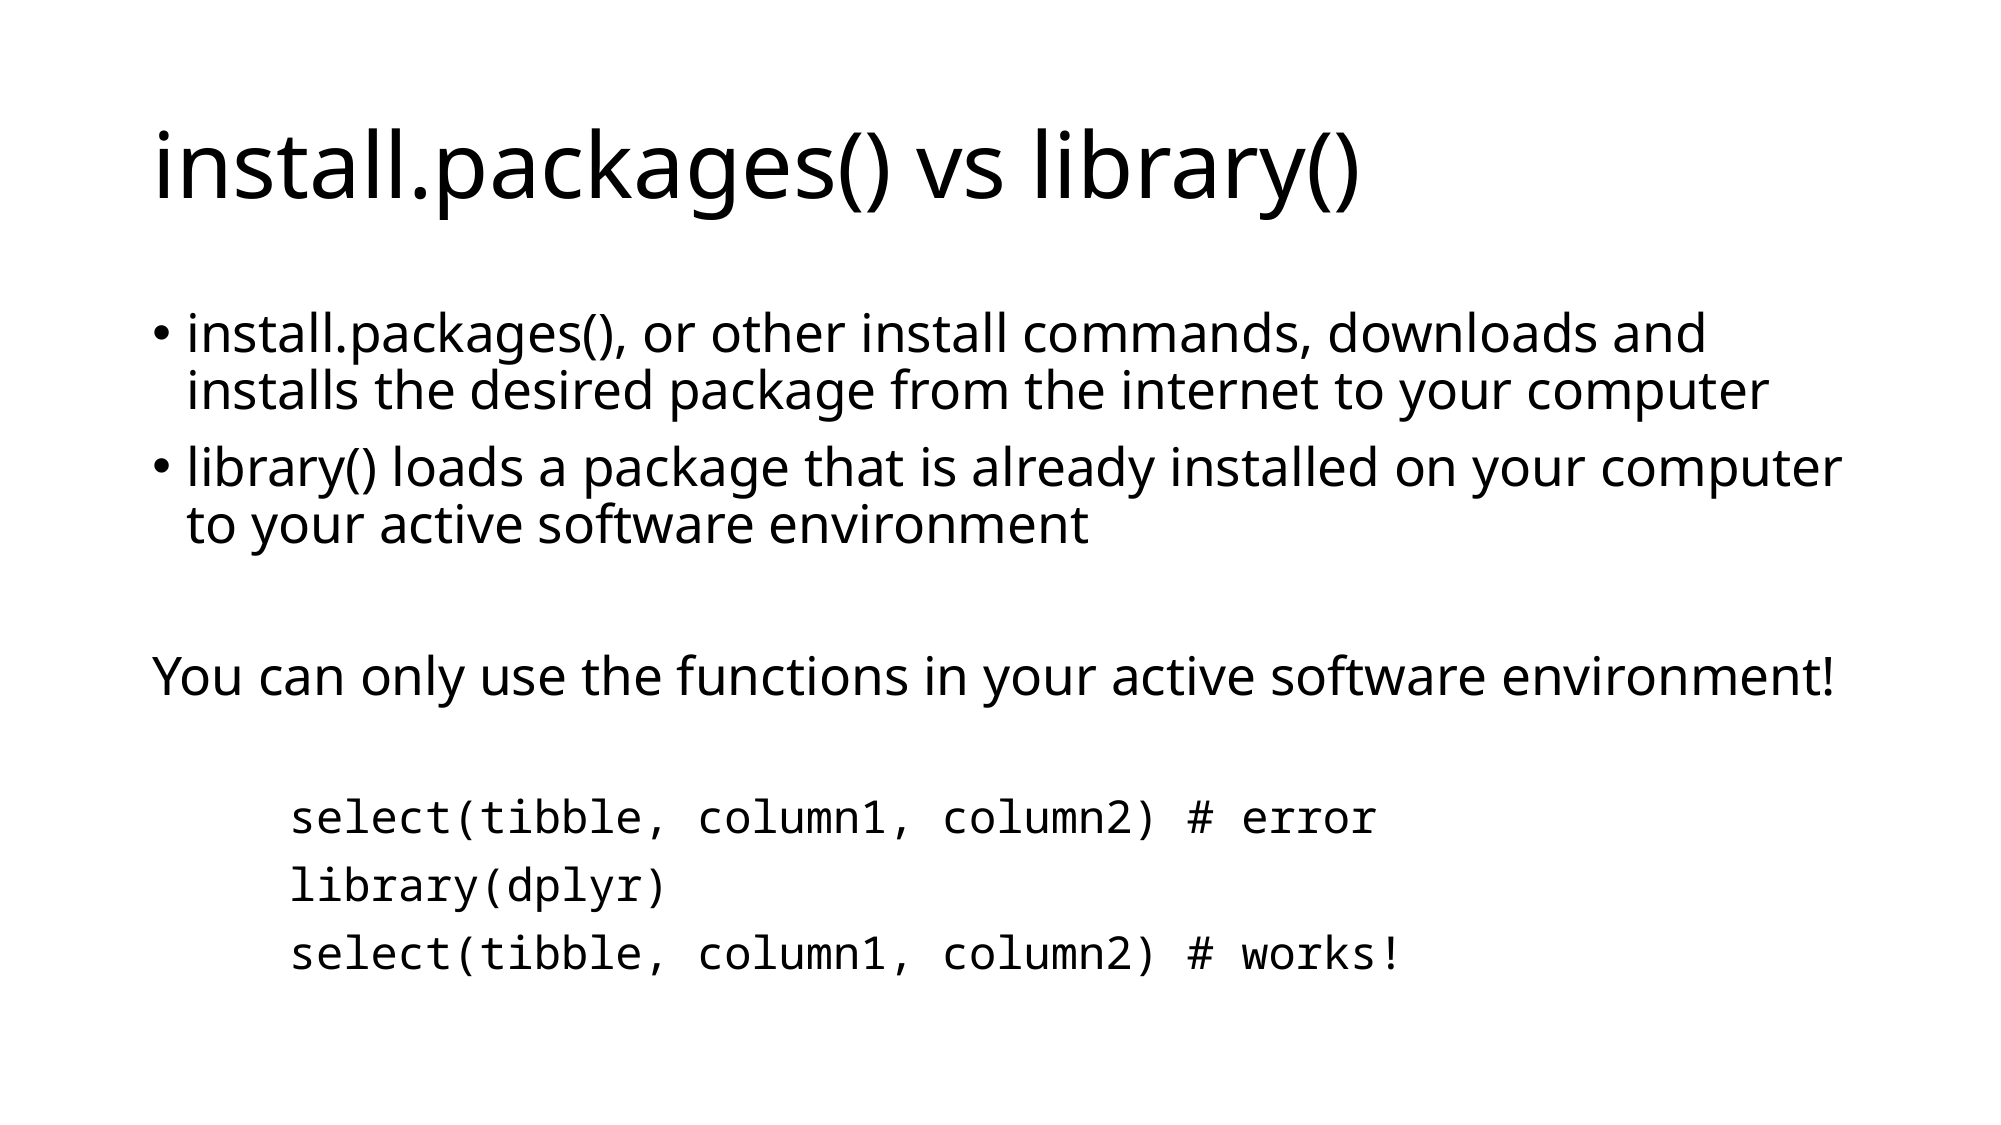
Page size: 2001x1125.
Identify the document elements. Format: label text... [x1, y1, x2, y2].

title install.packages() vs library() [137, 59, 1863, 278]
list install.packages(), or other install commands, downloads and installs the desired package from the internet to your computer library() loads a package that is already installed on your computer to your active software environment You can only use the functions in your active software environment! select(tibble, column1, column2) # error library(dplyr) select(tibble, column1, column2) # works! [137, 299, 1863, 1014]
